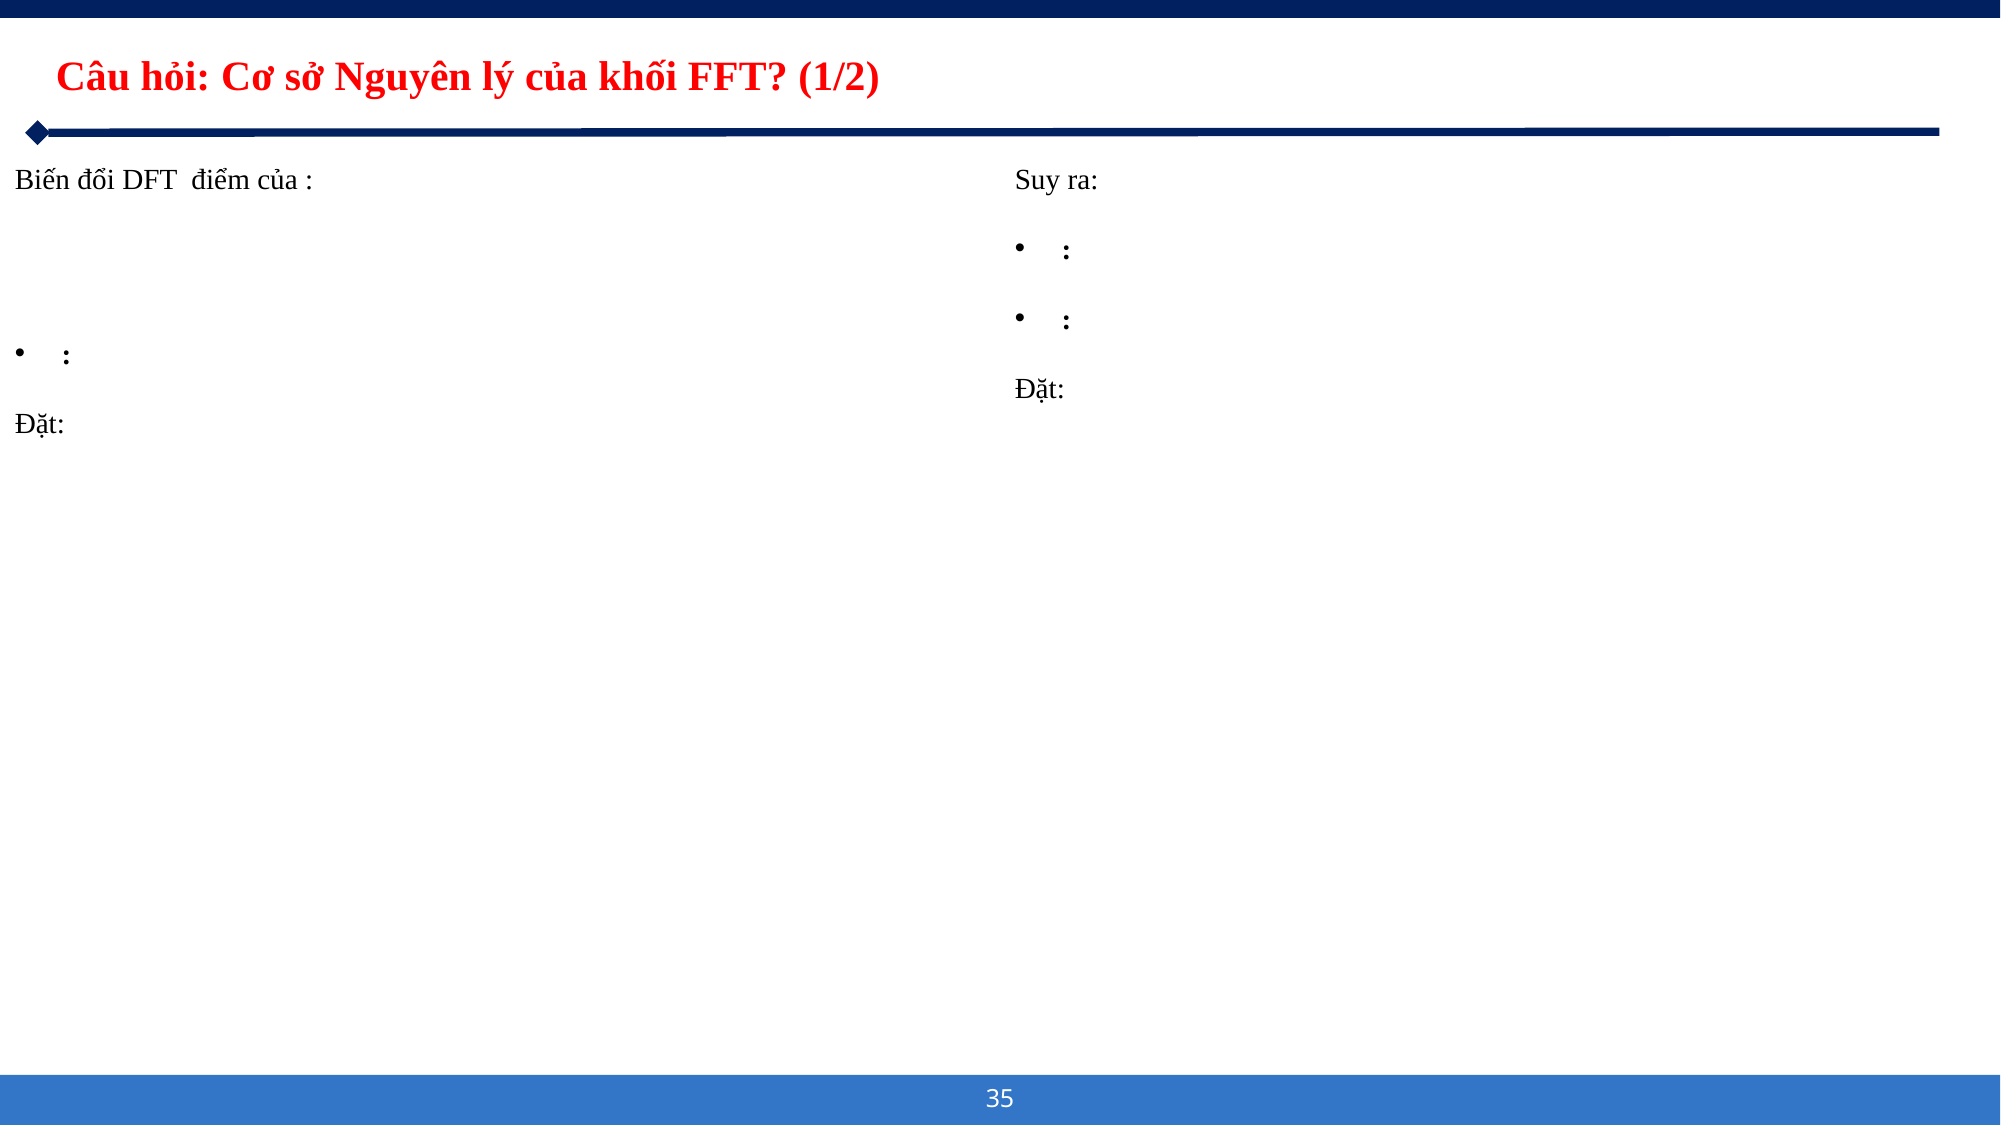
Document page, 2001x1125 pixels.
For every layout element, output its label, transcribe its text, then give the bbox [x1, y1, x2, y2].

text_box Câu hỏi: Cơ sở Nguyên lý của khối FFT? (1/2) [40, 19, 1819, 128]
